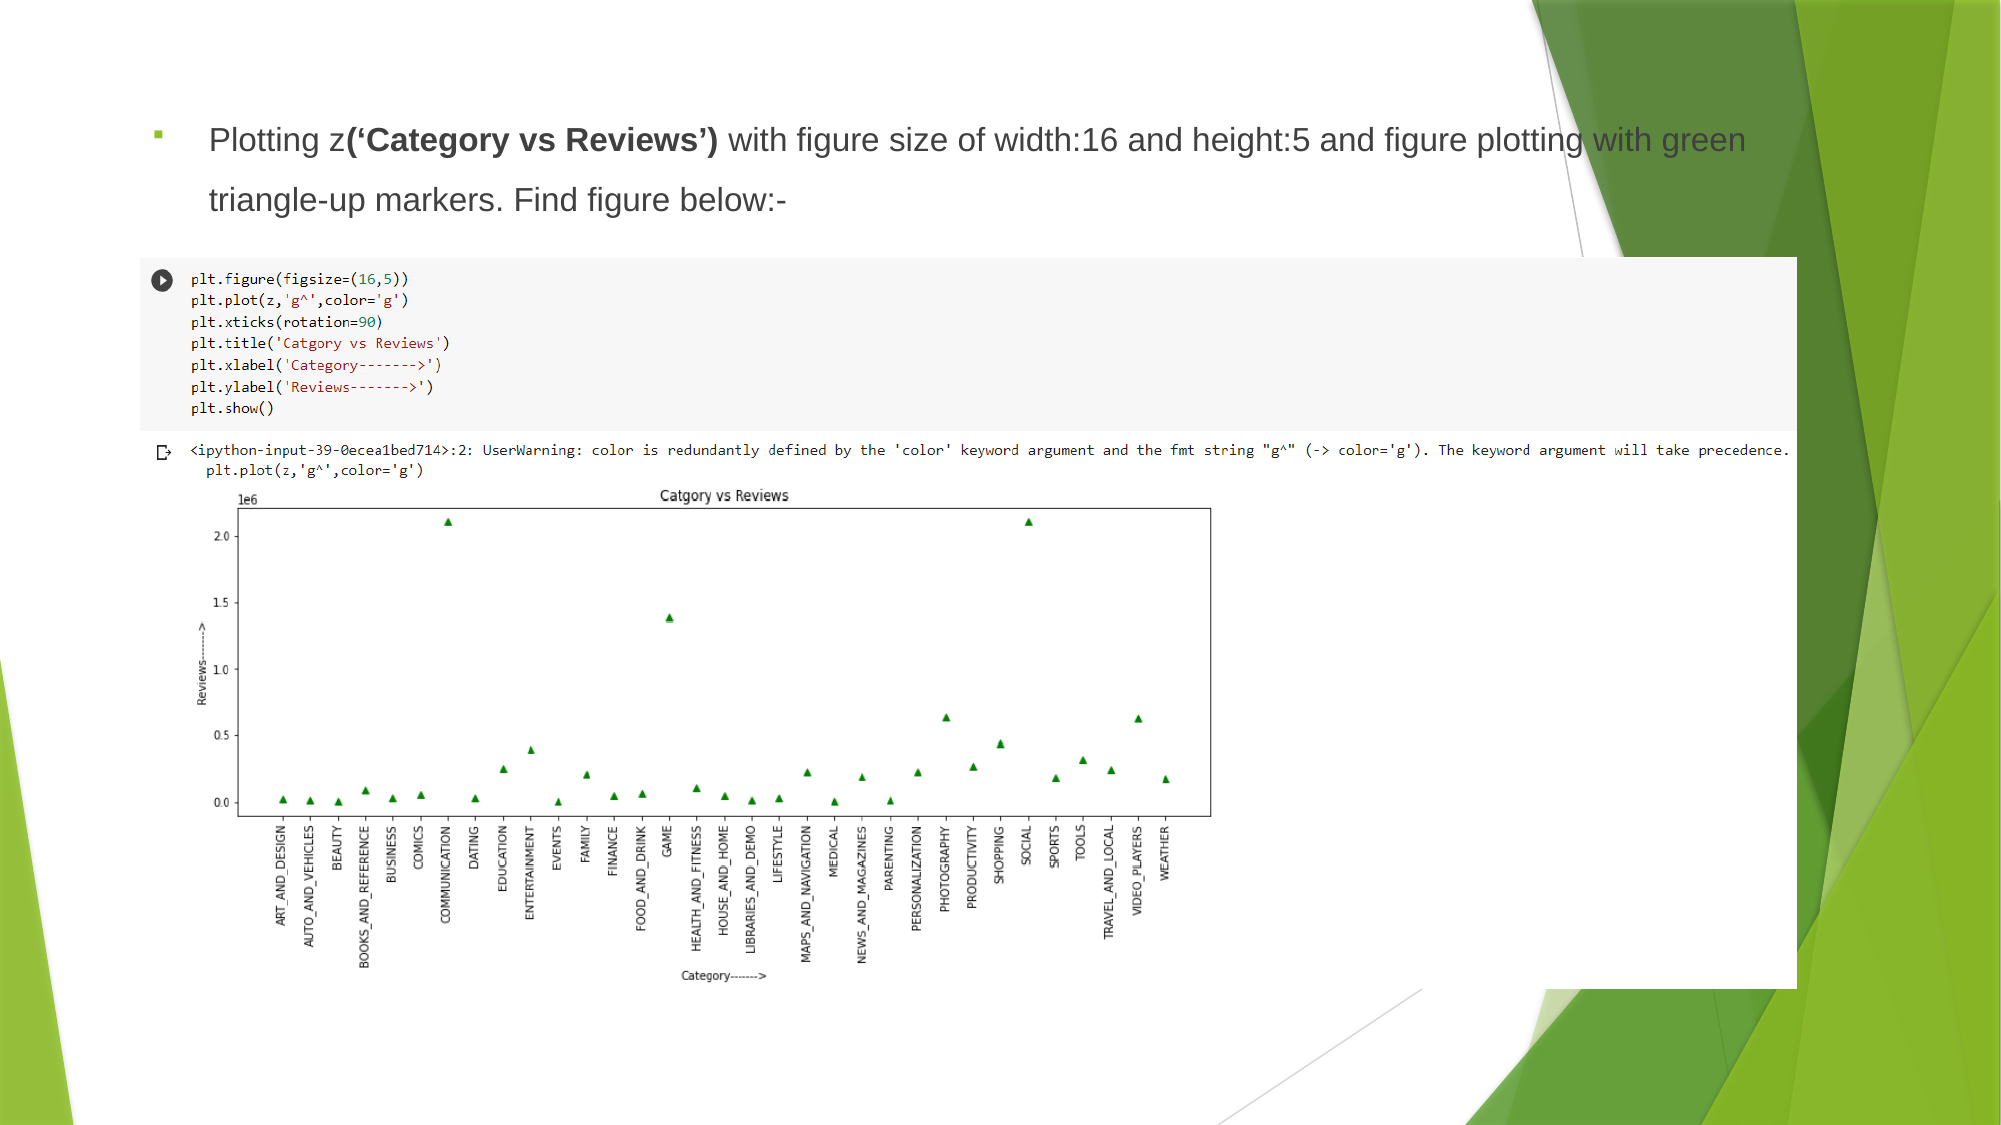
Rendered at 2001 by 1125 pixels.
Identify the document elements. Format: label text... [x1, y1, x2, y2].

list Plotting z(‘Category vs Reviews’) with figure size of width:16 and height:5 and figure plotting with green triangle-up markers. Find figure below:- [137, 90, 1863, 805]
picture [136, 257, 1798, 989]
